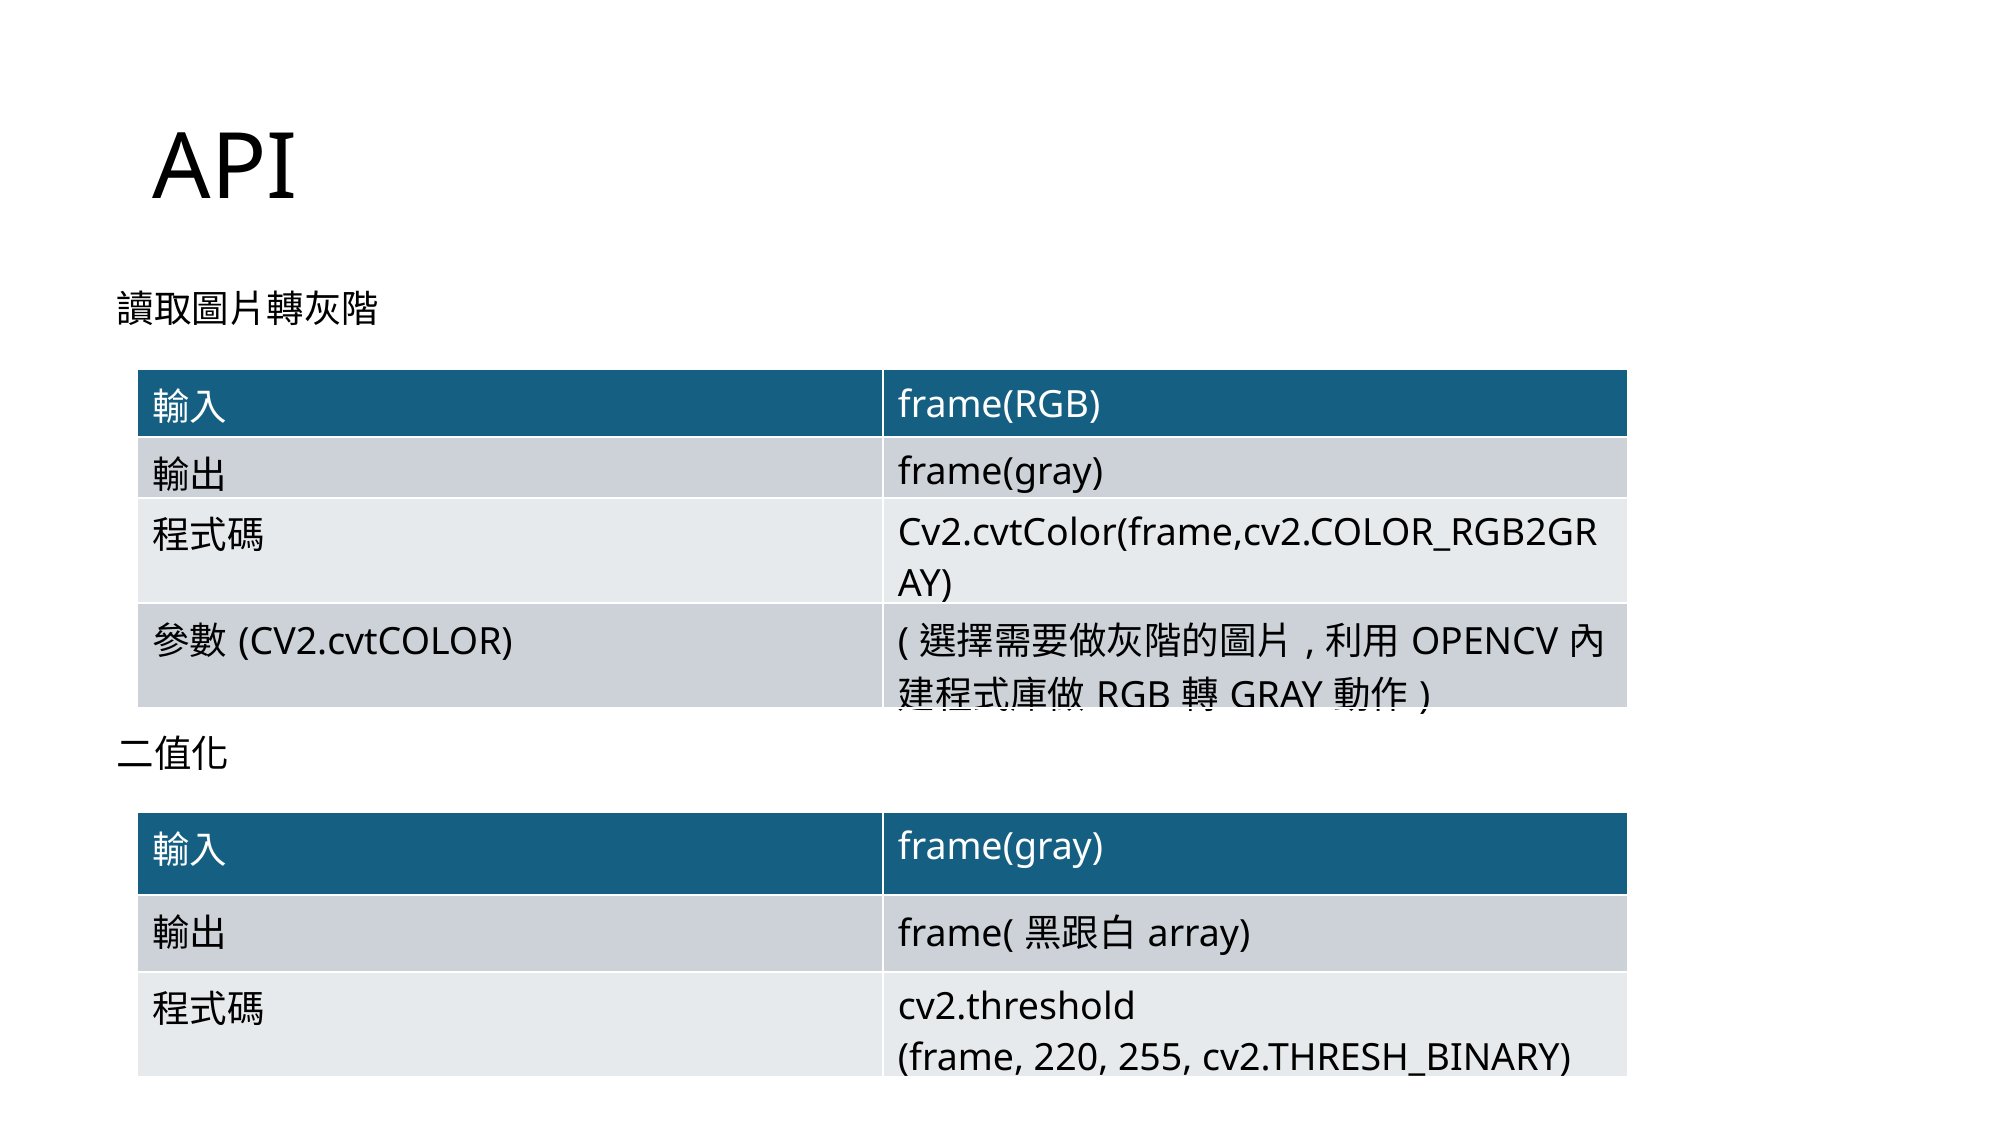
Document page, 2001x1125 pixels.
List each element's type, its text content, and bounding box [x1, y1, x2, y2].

table_header 輸入 [138, 370, 882, 436]
table_cell Cv2.cvtColor(frame,cv2.COLOR_RGB2GRAY) [884, 499, 1627, 602]
table_header 輸入 [138, 813, 882, 894]
table_cell cv2.threshold (frame, 220, 255, cv2.THRESH_BINARY) [884, 973, 1627, 1076]
table_cell 參數(CV2.cvtCOLOR) [138, 604, 882, 707]
text_box 二值化 [101, 722, 857, 783]
title API [137, 59, 1863, 278]
table_cell 程式碼 [138, 973, 882, 1076]
table_cell 程式碼 [138, 499, 882, 602]
table_cell frame(gray) [884, 438, 1627, 497]
table_cell 輸出 [138, 896, 882, 971]
table_cell frame(黑跟白array) [884, 896, 1627, 971]
table_header frame(RGB) [884, 370, 1627, 436]
table_cell 輸出 [138, 438, 882, 497]
text_box 讀取圖片轉灰階 [101, 277, 501, 337]
table_cell (選擇需要做灰階的圖片,利用OPENCV內建程式庫做RGB轉GRAY動作) [884, 604, 1627, 707]
table_header frame(gray) [884, 813, 1627, 894]
